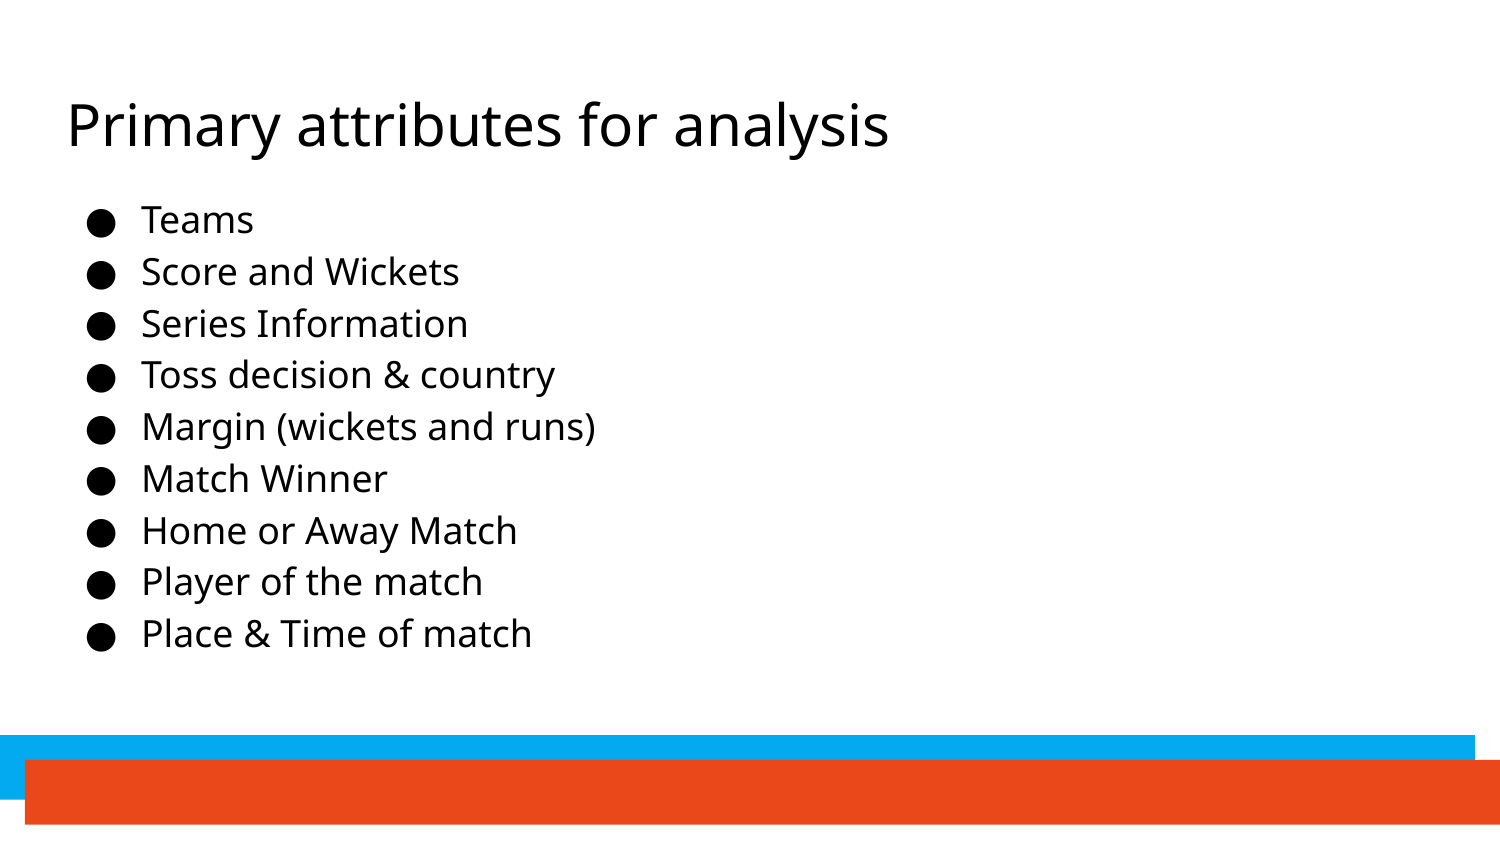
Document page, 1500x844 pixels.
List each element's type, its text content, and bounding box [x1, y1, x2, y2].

title Primary attributes for analysis [51, 72, 1449, 167]
text_box [23, 758, 1500, 827]
list Teams Score and Wickets Series Information Toss decision & country Margin (wickets and runs) Match Winner Home or Away Match Player of the match Place & Time of match [51, 174, 1449, 733]
text_box [0, 733, 1477, 802]
